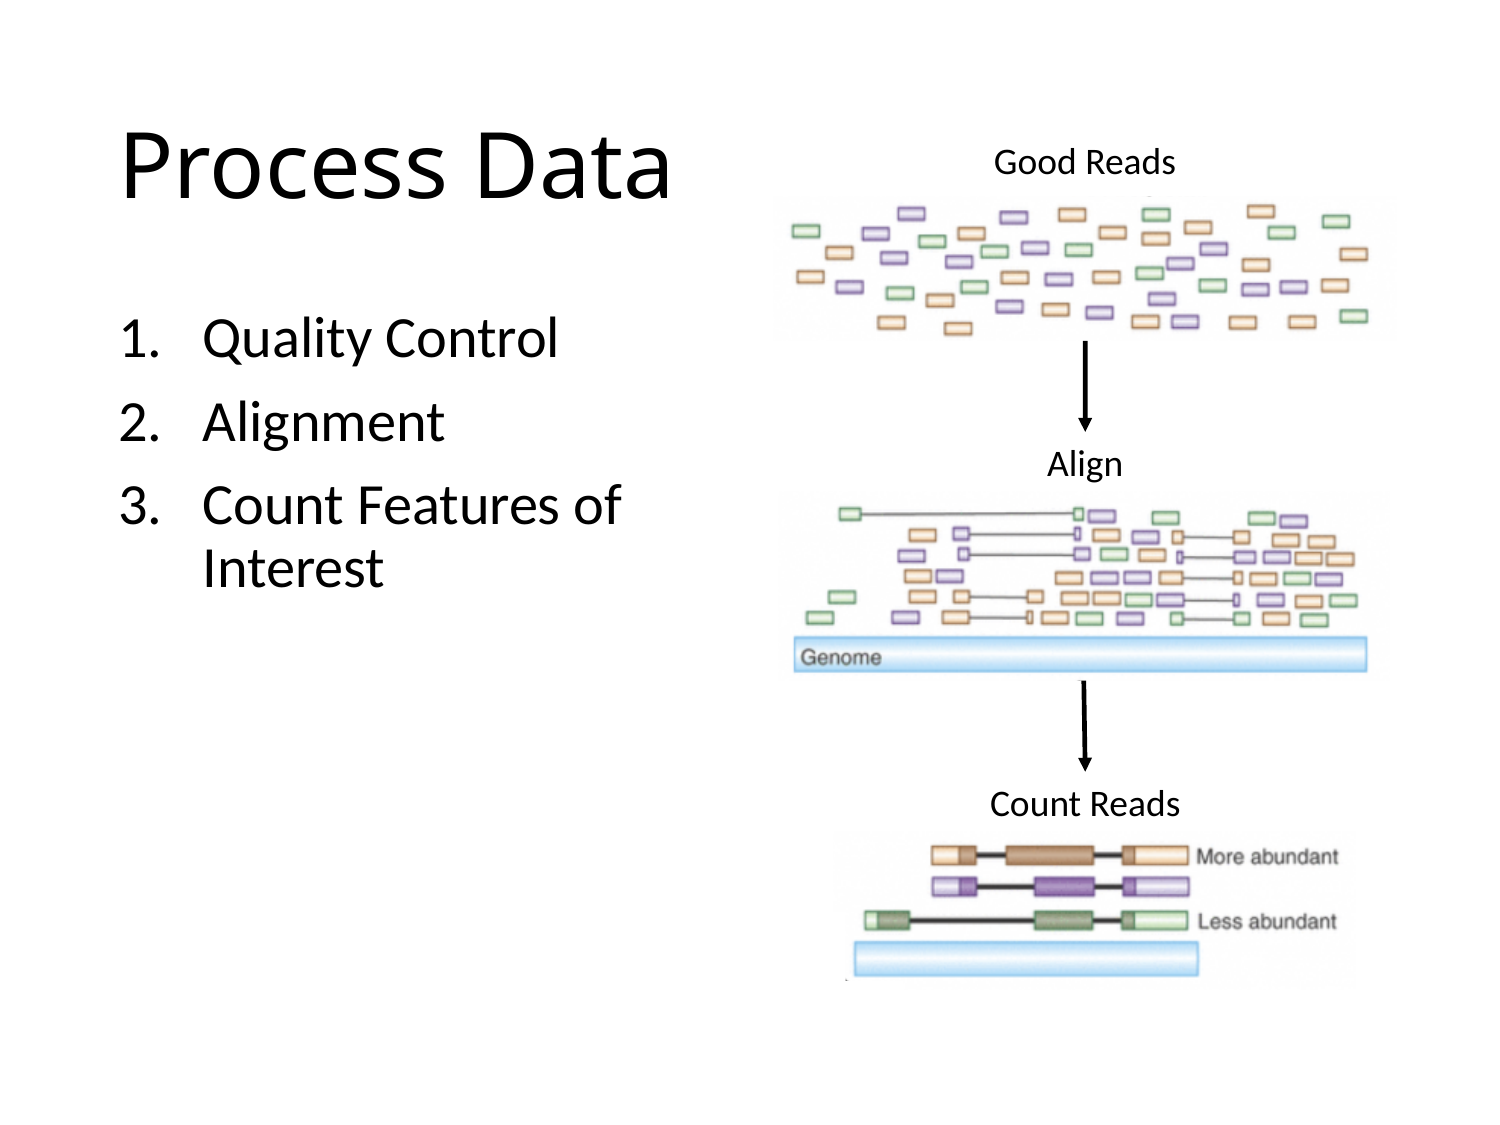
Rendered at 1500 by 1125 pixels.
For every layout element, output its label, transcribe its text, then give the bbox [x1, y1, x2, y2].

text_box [773, 129, 1397, 341]
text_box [778, 431, 1390, 681]
list Quality Control Alignment Count Features of Interest [103, 299, 741, 1014]
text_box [695, 771, 1356, 1014]
title Process Data [103, 59, 1397, 278]
